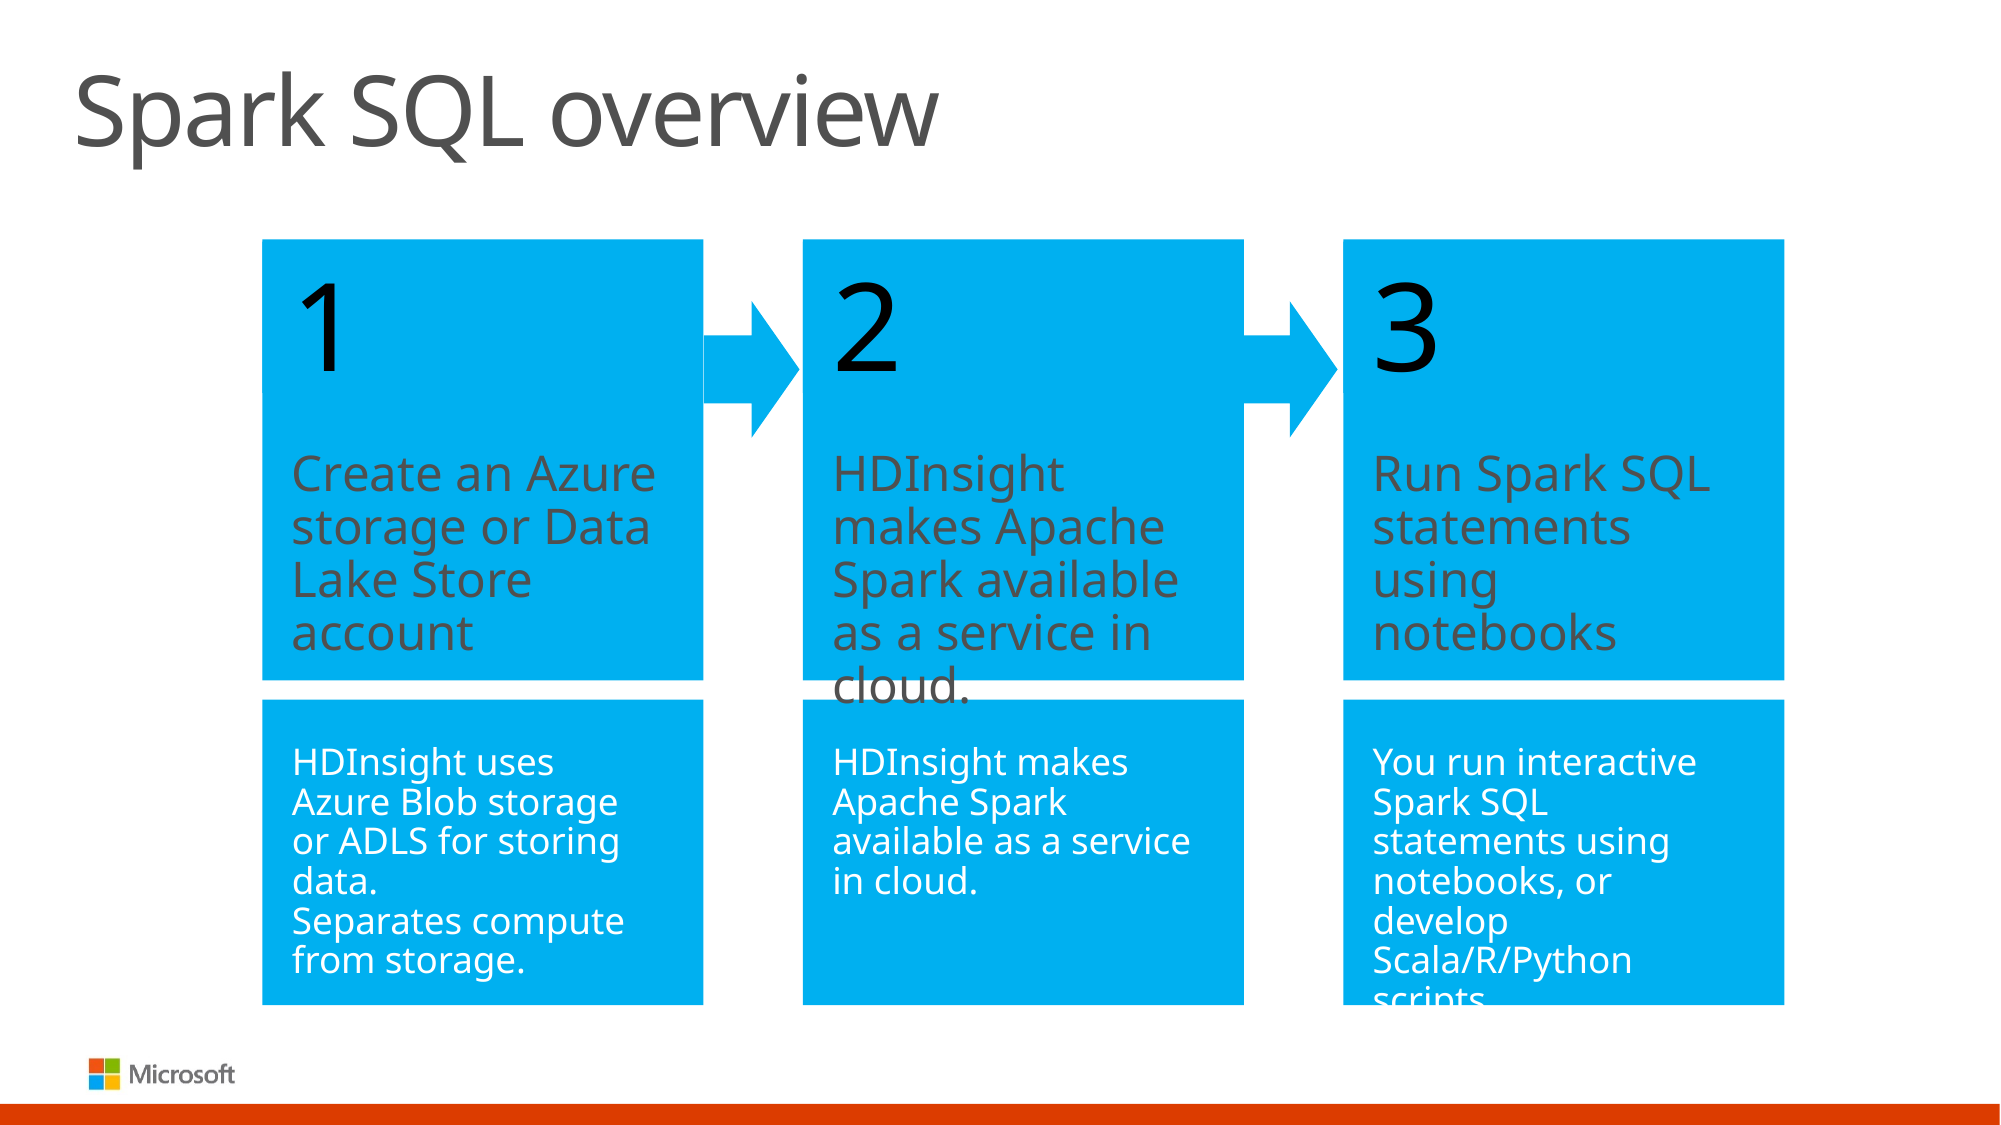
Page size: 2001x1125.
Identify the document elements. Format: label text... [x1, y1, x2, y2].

title Spark SQL overview [0, 47, 1956, 200]
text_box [262, 239, 800, 1006]
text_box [802, 239, 1338, 1006]
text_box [1343, 239, 1785, 1006]
picture [85, 1055, 240, 1095]
